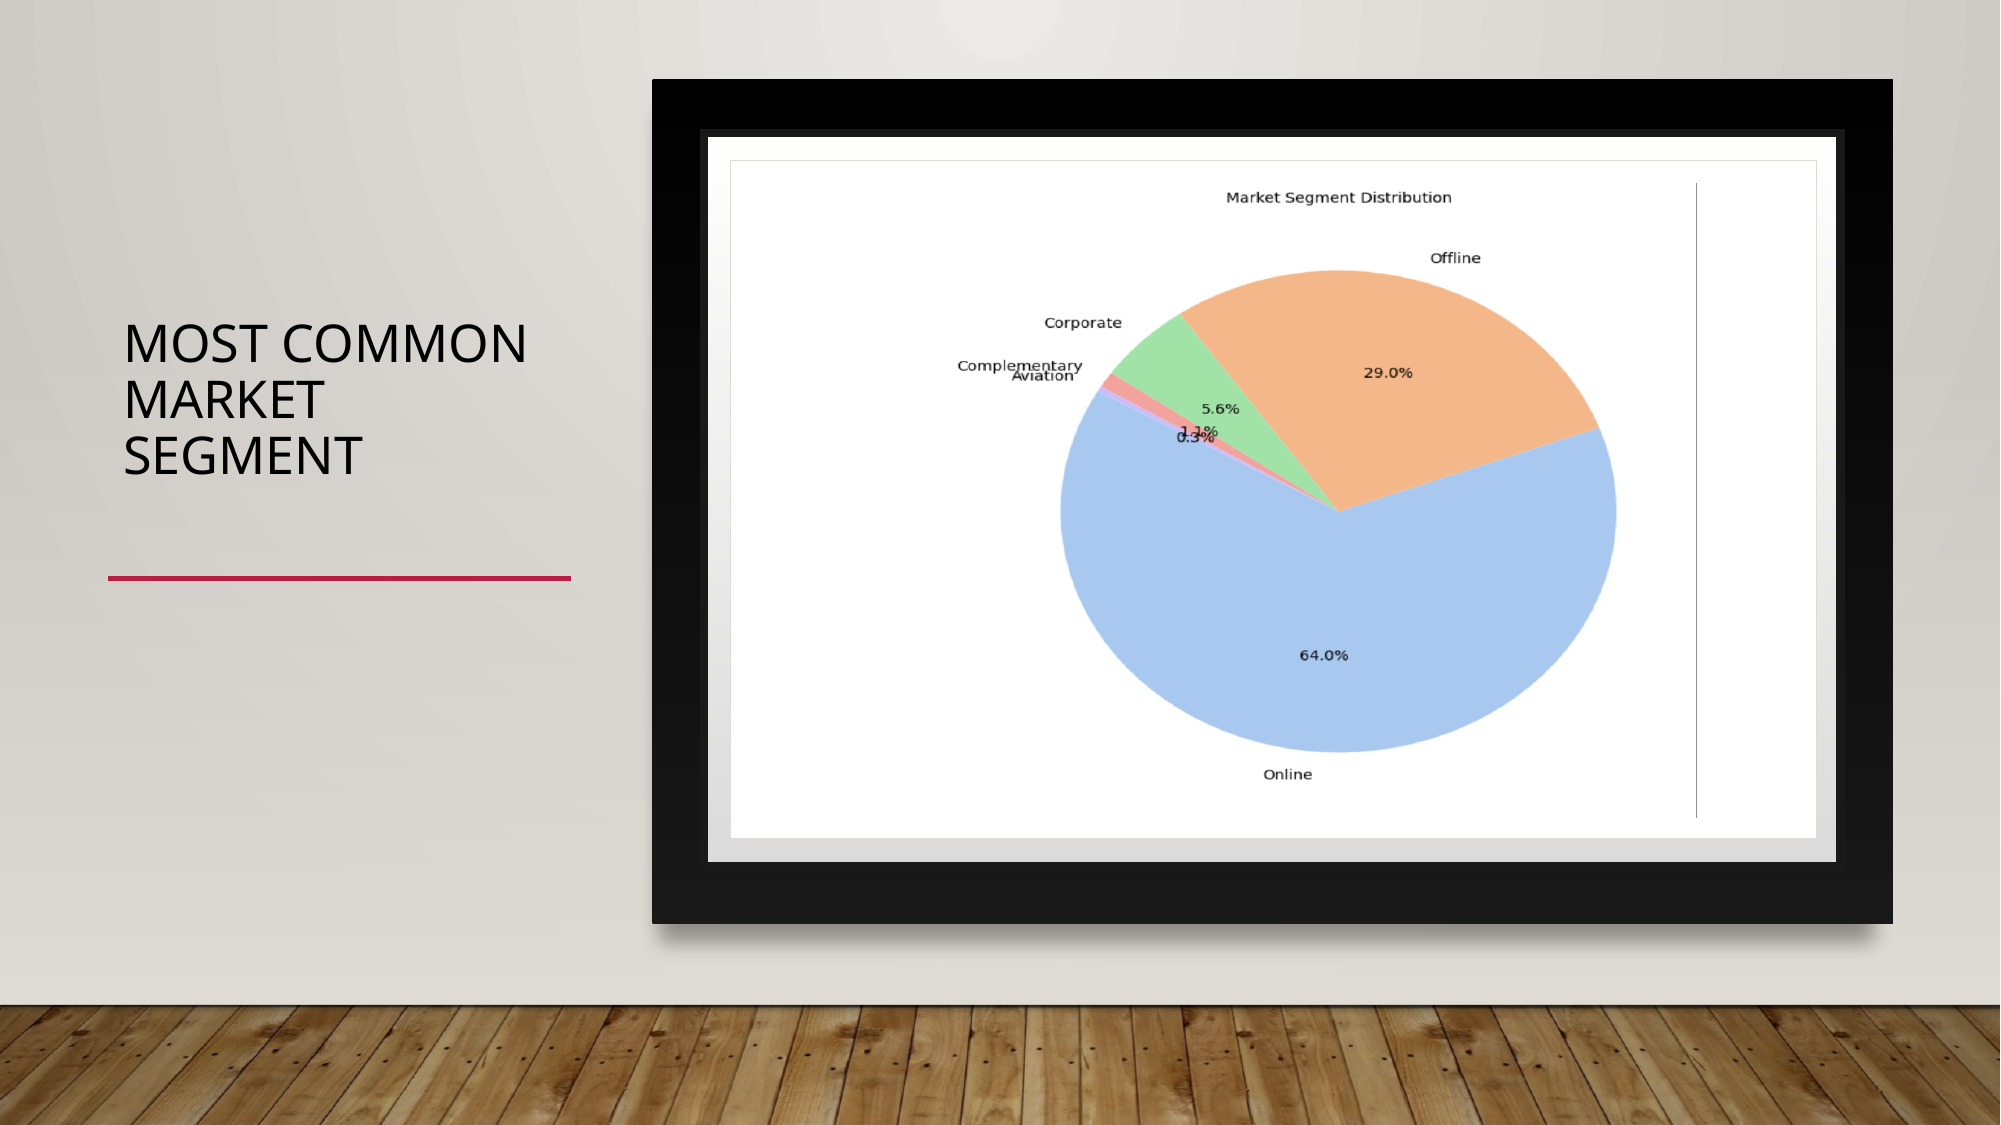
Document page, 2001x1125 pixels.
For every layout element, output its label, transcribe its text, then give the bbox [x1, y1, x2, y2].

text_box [652, 78, 1894, 924]
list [948, 182, 1698, 818]
text_box [0, 0, 2000, 330]
text_box [0, 330, 2000, 1004]
title Most Common Market Segment [108, 241, 572, 549]
picture [0, 1006, 2000, 1125]
